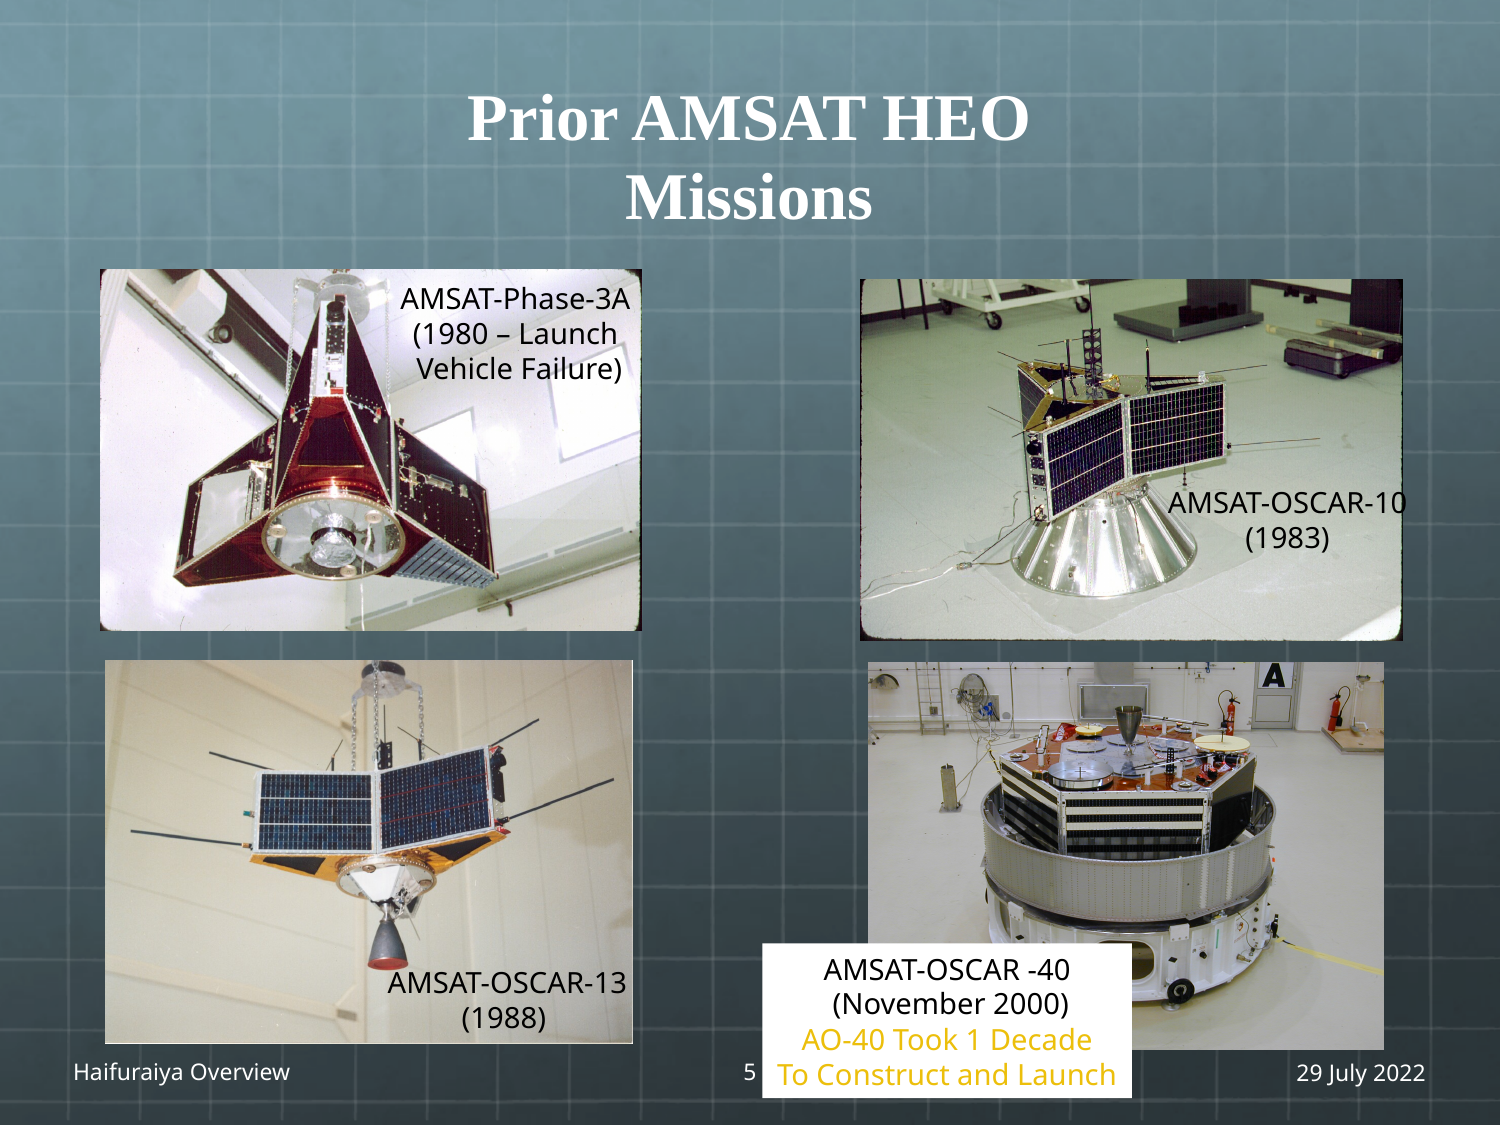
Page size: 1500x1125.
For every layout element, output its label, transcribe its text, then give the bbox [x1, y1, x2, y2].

text_box AMSAT-OSCAR -40 (November 2000) AO-40 Took 1 Decade To Construct and Launch [762, 943, 873, 1099]
footer Haifuraiya Overview [58, 1042, 534, 1103]
picture [0, 0, 1500, 1125]
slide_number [1091, 1042, 1442, 1103]
title Prior AMSAT HEO Missions [127, 17, 1372, 289]
slide_number 6 [687, 1042, 813, 1103]
